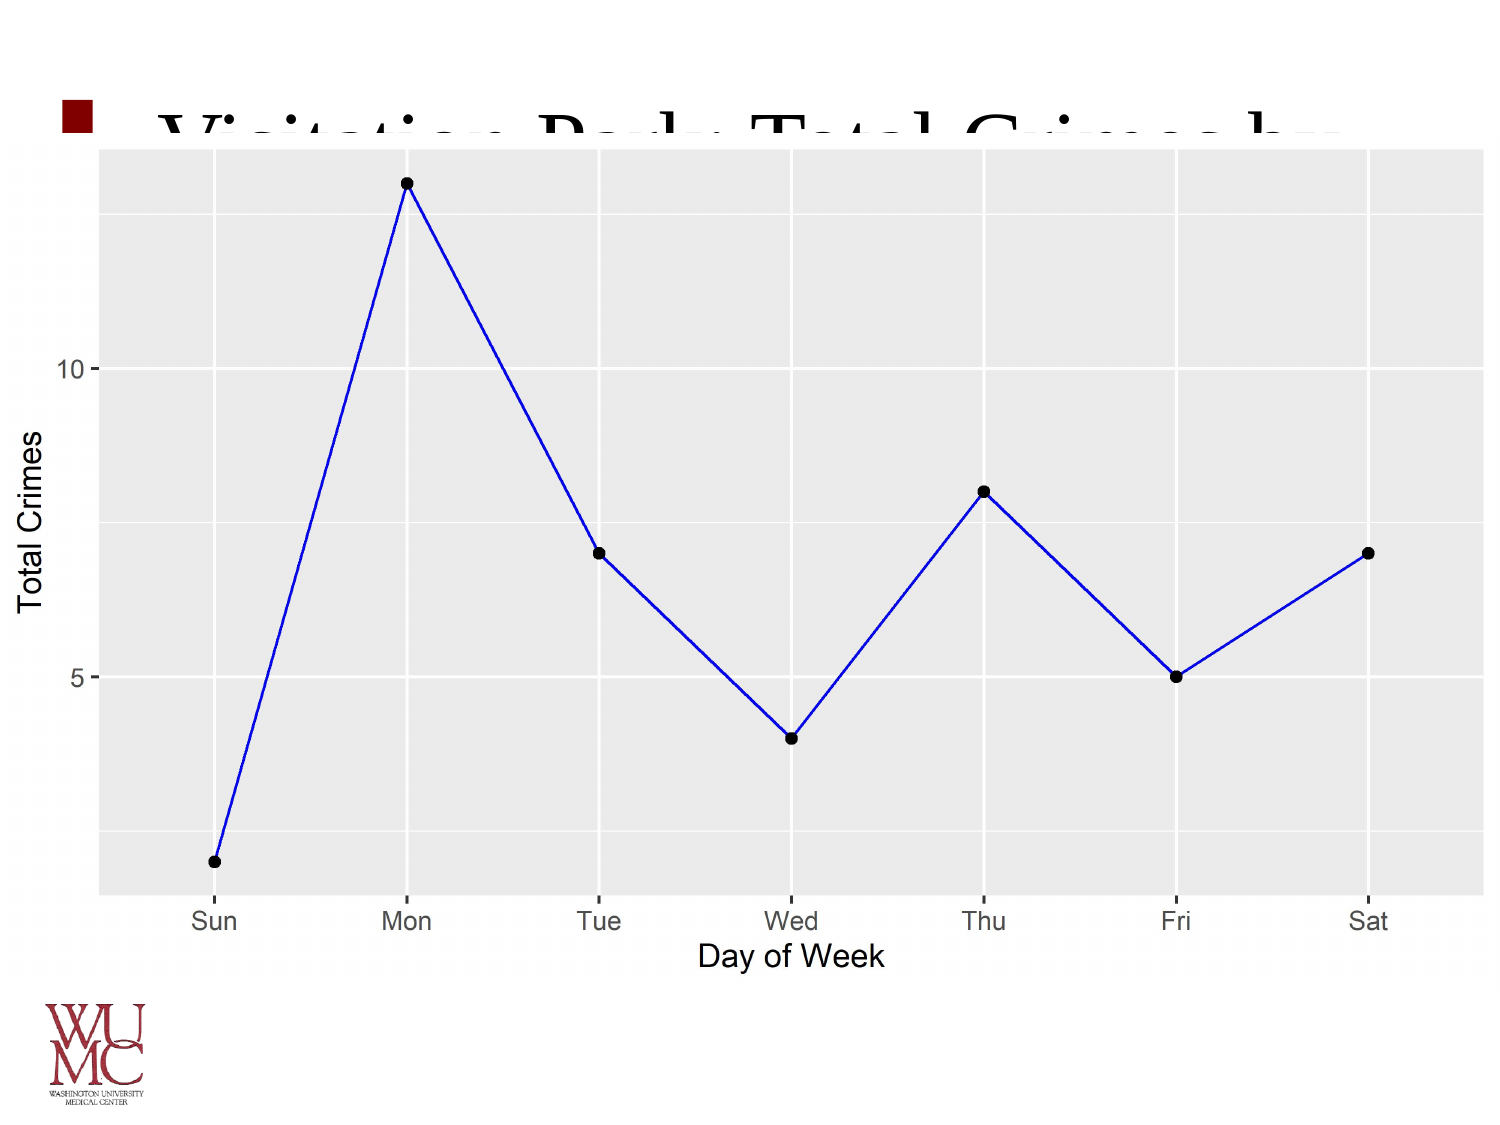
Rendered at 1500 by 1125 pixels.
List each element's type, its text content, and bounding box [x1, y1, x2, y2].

picture [0, 133, 1500, 990]
picture [41, 996, 156, 1113]
title Visitation Park: Total Crimes by Days of the Week [112, 99, 1388, 131]
